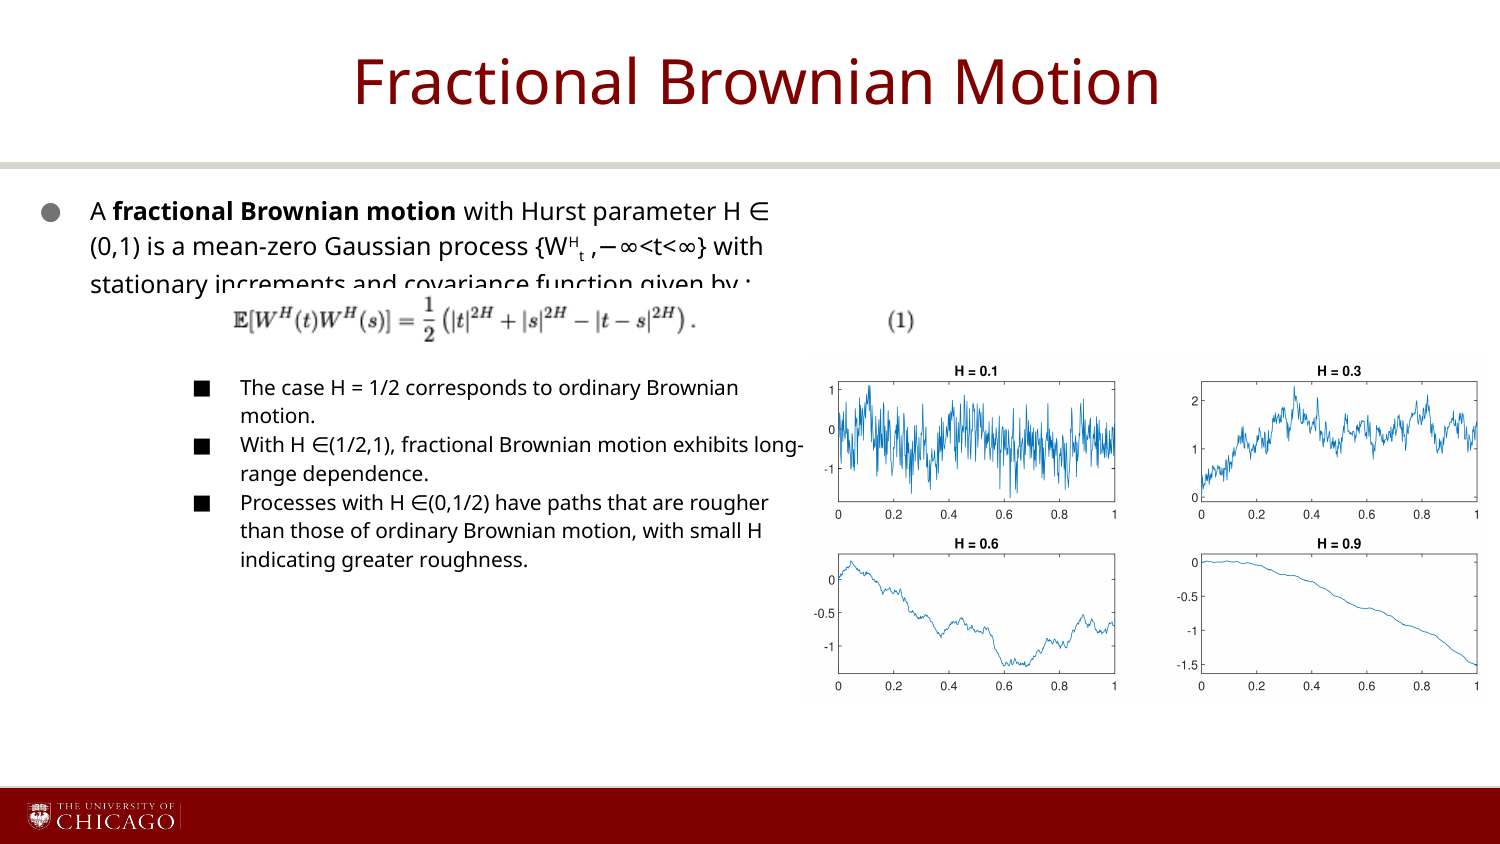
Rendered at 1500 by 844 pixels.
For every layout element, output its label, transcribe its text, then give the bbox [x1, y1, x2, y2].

picture [11, 788, 184, 844]
picture [231, 279, 932, 344]
picture [806, 357, 1489, 703]
text_box A fractional Brownian motion with Hurst parameter H ∈ (0,1) is a mean-zero Gaussian process {WHt ,−∞<t<∞} with stationary increments and covariance function given by : The case H = 1/2 corresponds to ordinary Brownian motion. With H ∈(1/2,1), fractional Brownian motion exhibits long-range dependence. Processes with H ∈(0,1/2) have paths that are rougher than those of ordinary Brownian motion, with small H indicating greater roughness. [0, 175, 834, 728]
title Fractional Brownian Motion [0, 0, 1500, 169]
